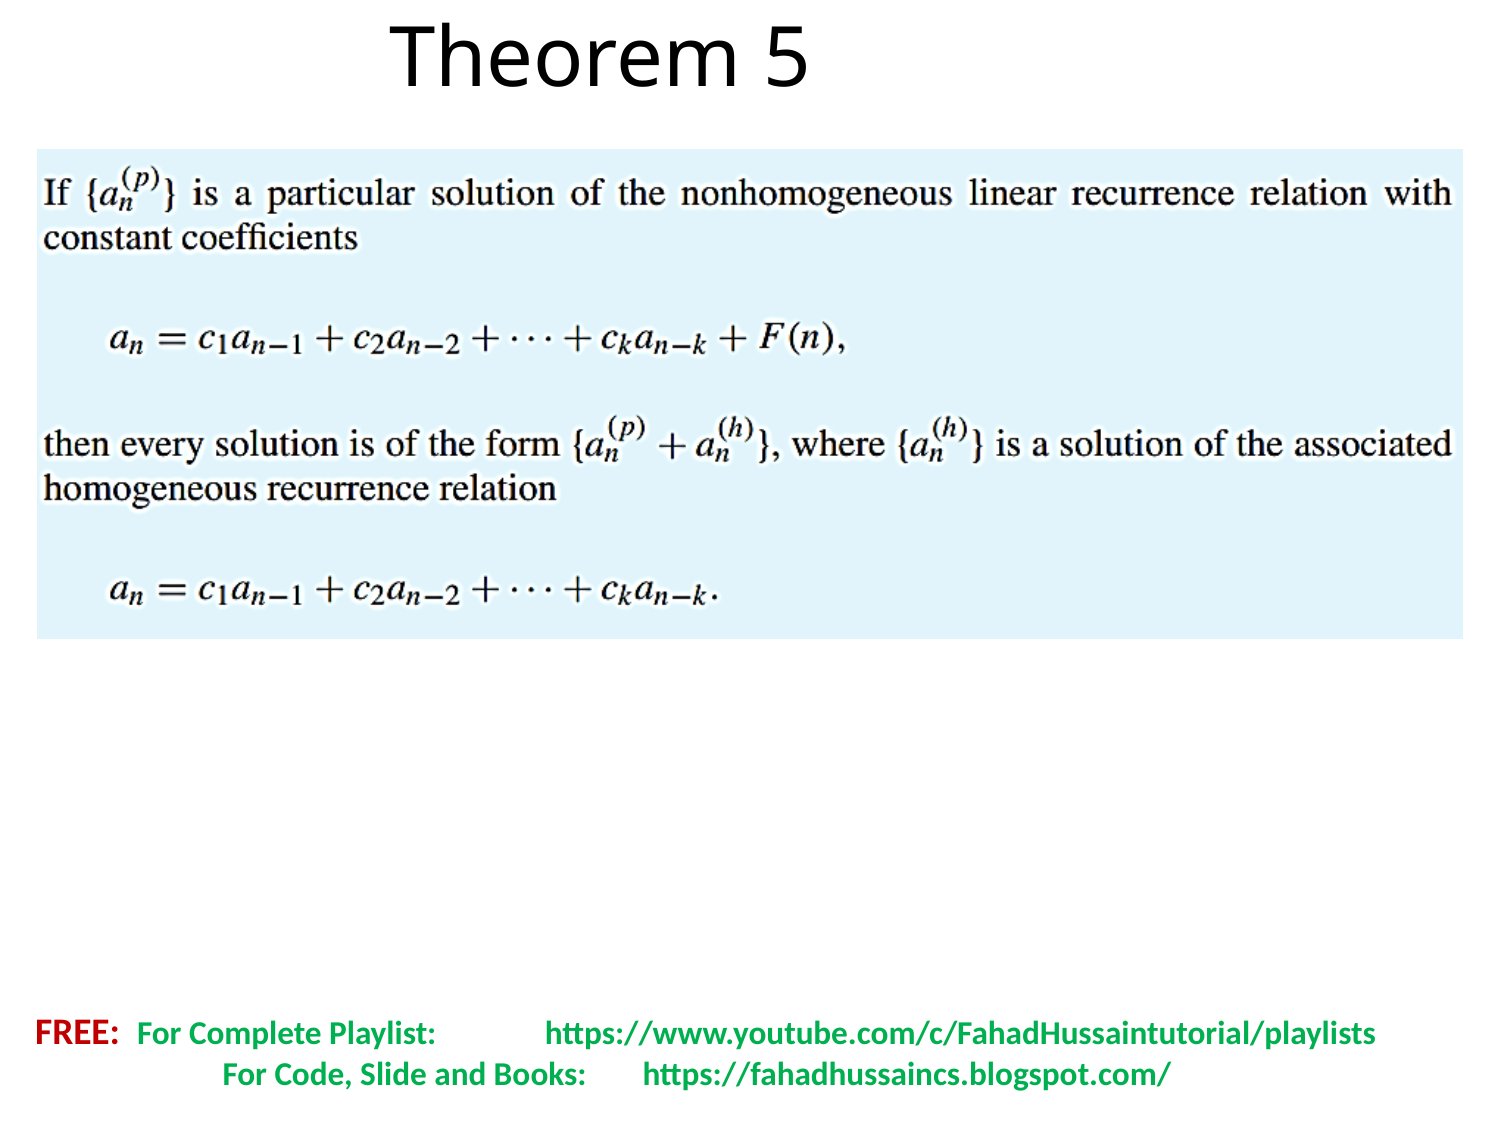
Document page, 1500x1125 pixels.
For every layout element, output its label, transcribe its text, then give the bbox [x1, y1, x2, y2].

title Theorem 5 [387, 0, 1015, 148]
picture [37, 149, 1463, 639]
text_box FREE: For Complete Playlist: https://www.youtube.com/c/FahadHussaintutorial/playlists For Code, Slide and Books: https://fahadhussaincs.blogspot.com/ [20, 999, 1480, 1100]
